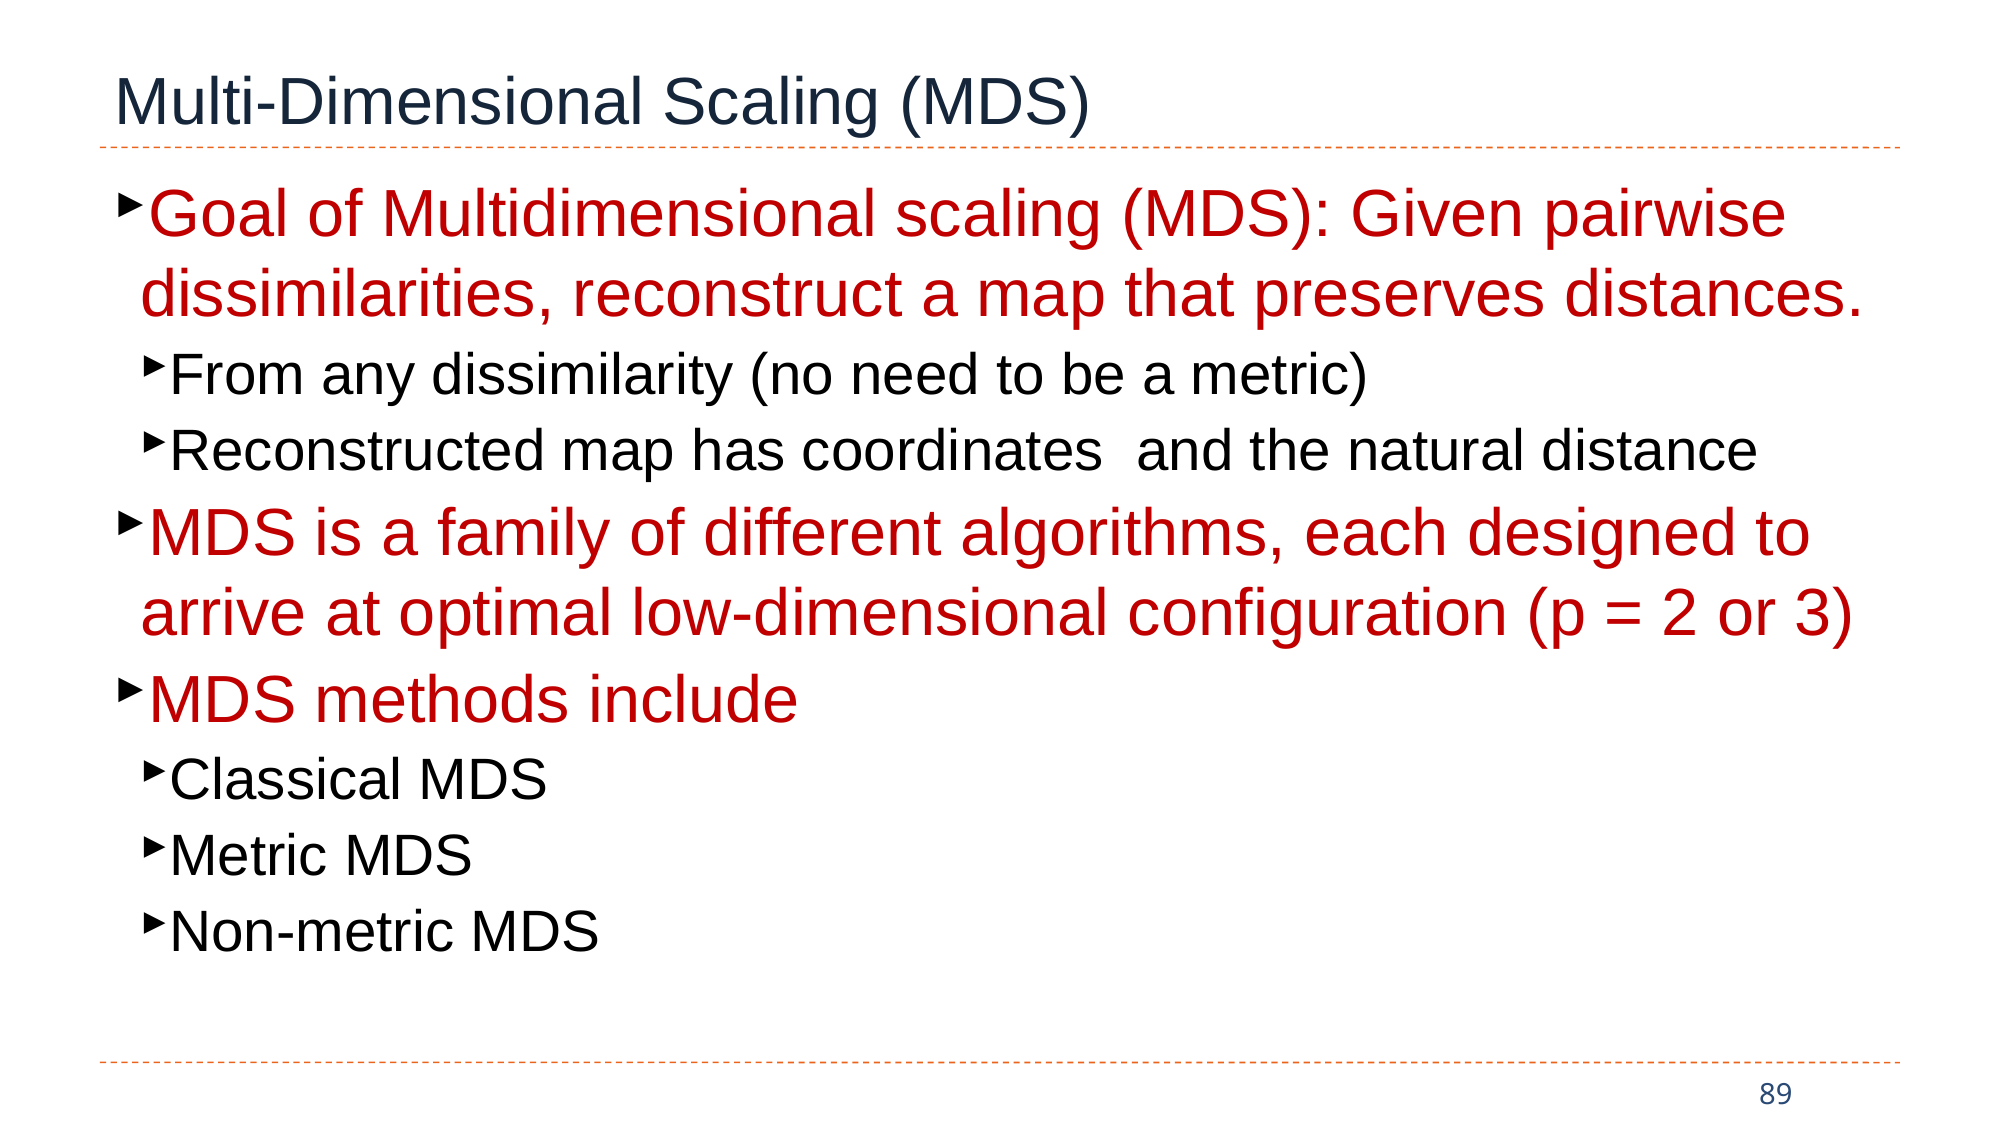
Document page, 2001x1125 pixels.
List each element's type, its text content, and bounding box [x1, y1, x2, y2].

title Multi-Dimensional Scaling (MDS) [99, 24, 1900, 146]
